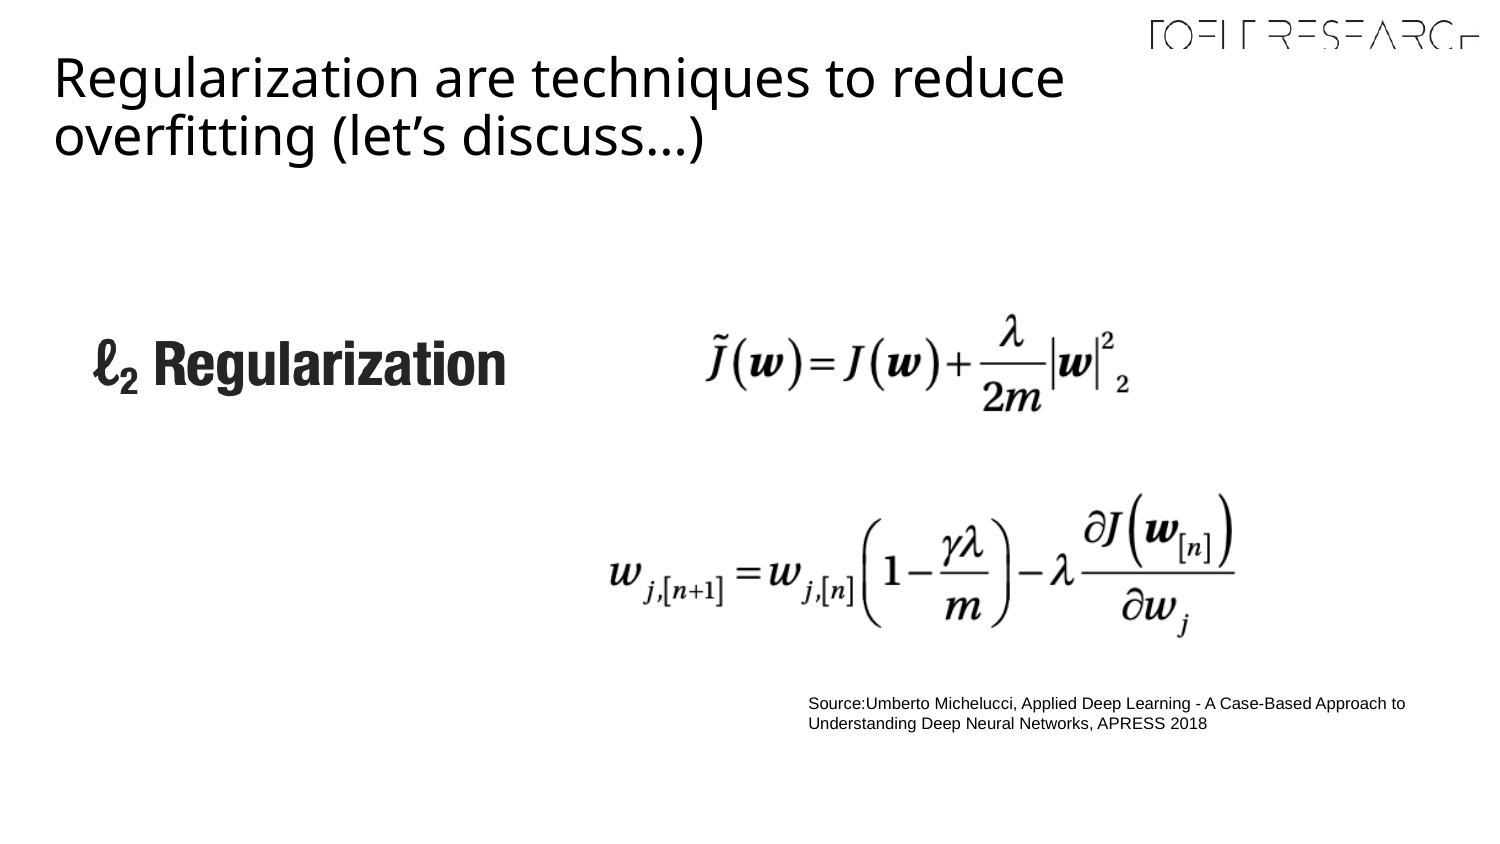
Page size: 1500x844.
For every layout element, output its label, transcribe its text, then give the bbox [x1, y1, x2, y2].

text_box Source:Umberto Michelucci, Applied Deep Learning - A Case-Based Approach to Understanding Deep Neural Networks, APRESS 2018 [801, 685, 1437, 735]
picture [545, 284, 1281, 671]
picture [64, 313, 526, 421]
title Regularization are techniques to reduce overfitting (let’s discuss…) [38, 35, 1301, 202]
